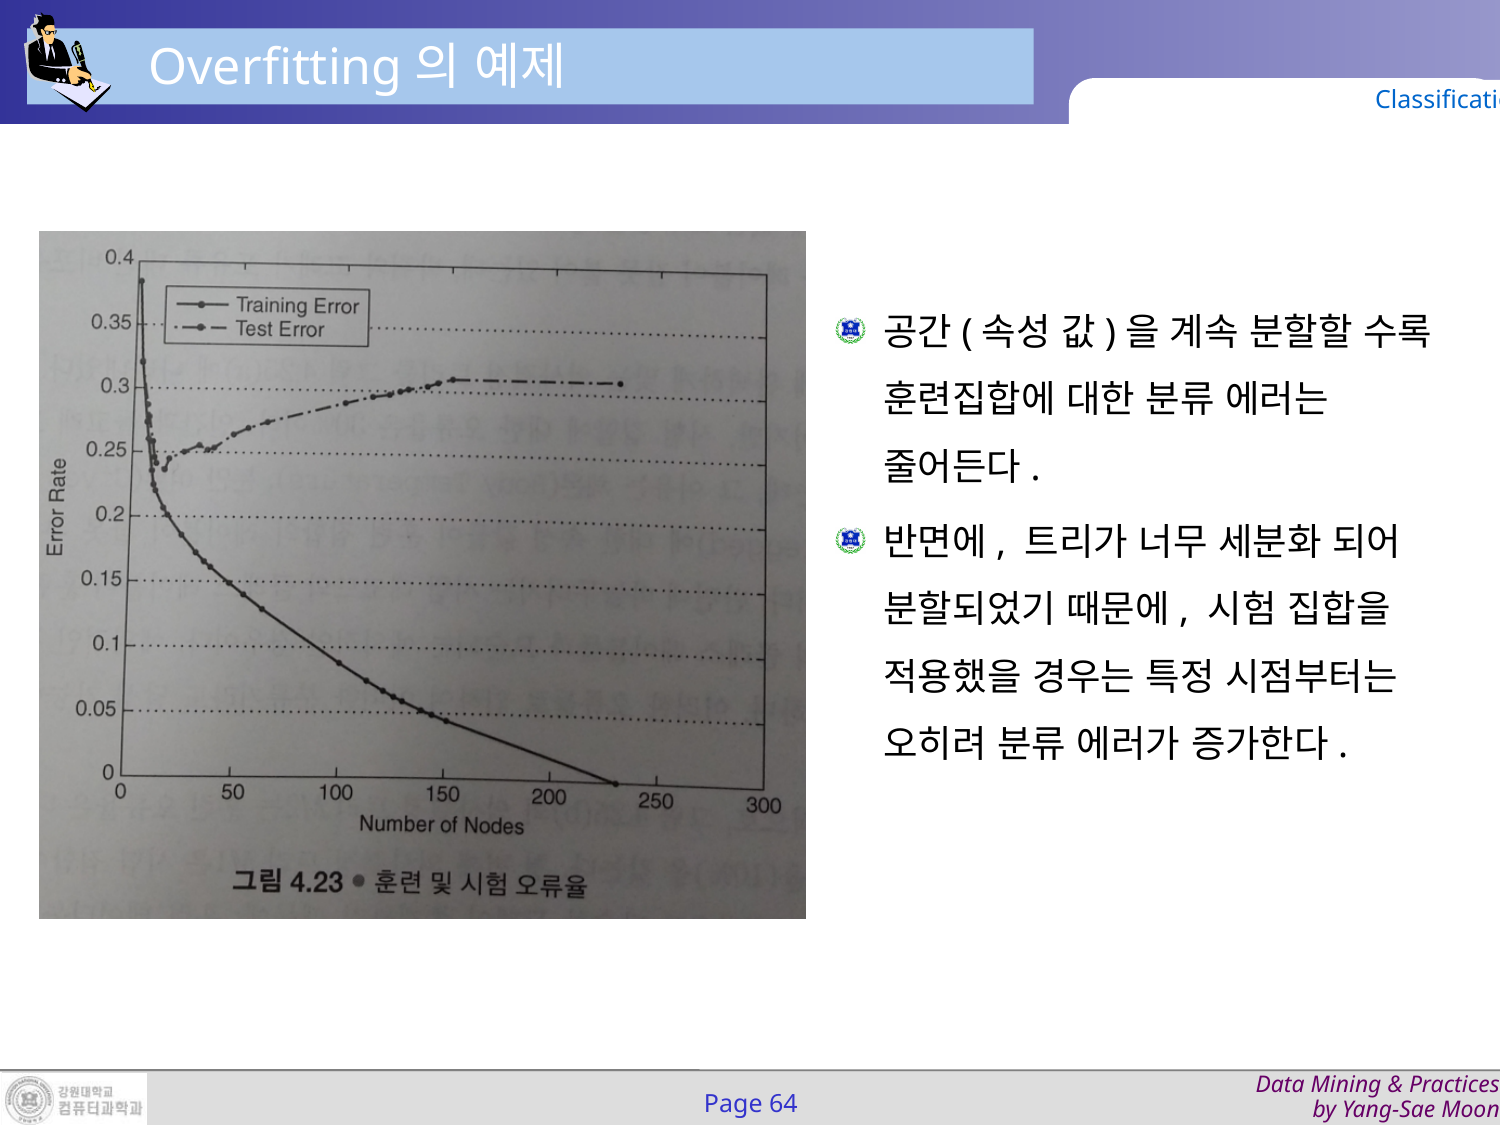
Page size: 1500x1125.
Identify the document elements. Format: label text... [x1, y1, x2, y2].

text_box Classification [1273, 78, 1500, 120]
picture [2, 1073, 147, 1125]
picture [39, 231, 806, 919]
slide_number Page 64 [682, 1079, 819, 1124]
picture [835, 317, 866, 344]
text_box Overfitting의 예제 [133, 26, 1093, 102]
text_box 공간(속성 값)을 계속 분할할 수록 훈련집합에 대한 분류 에러는 줄어든다. 반면에, 트리가 너무 세분화 되어 분할되었기 때문에, 시험 집합을 적용했을 경우는 특정 시점부터는 오히려 분류 에러가 증가한다. [829, 279, 1471, 772]
picture [835, 527, 866, 554]
